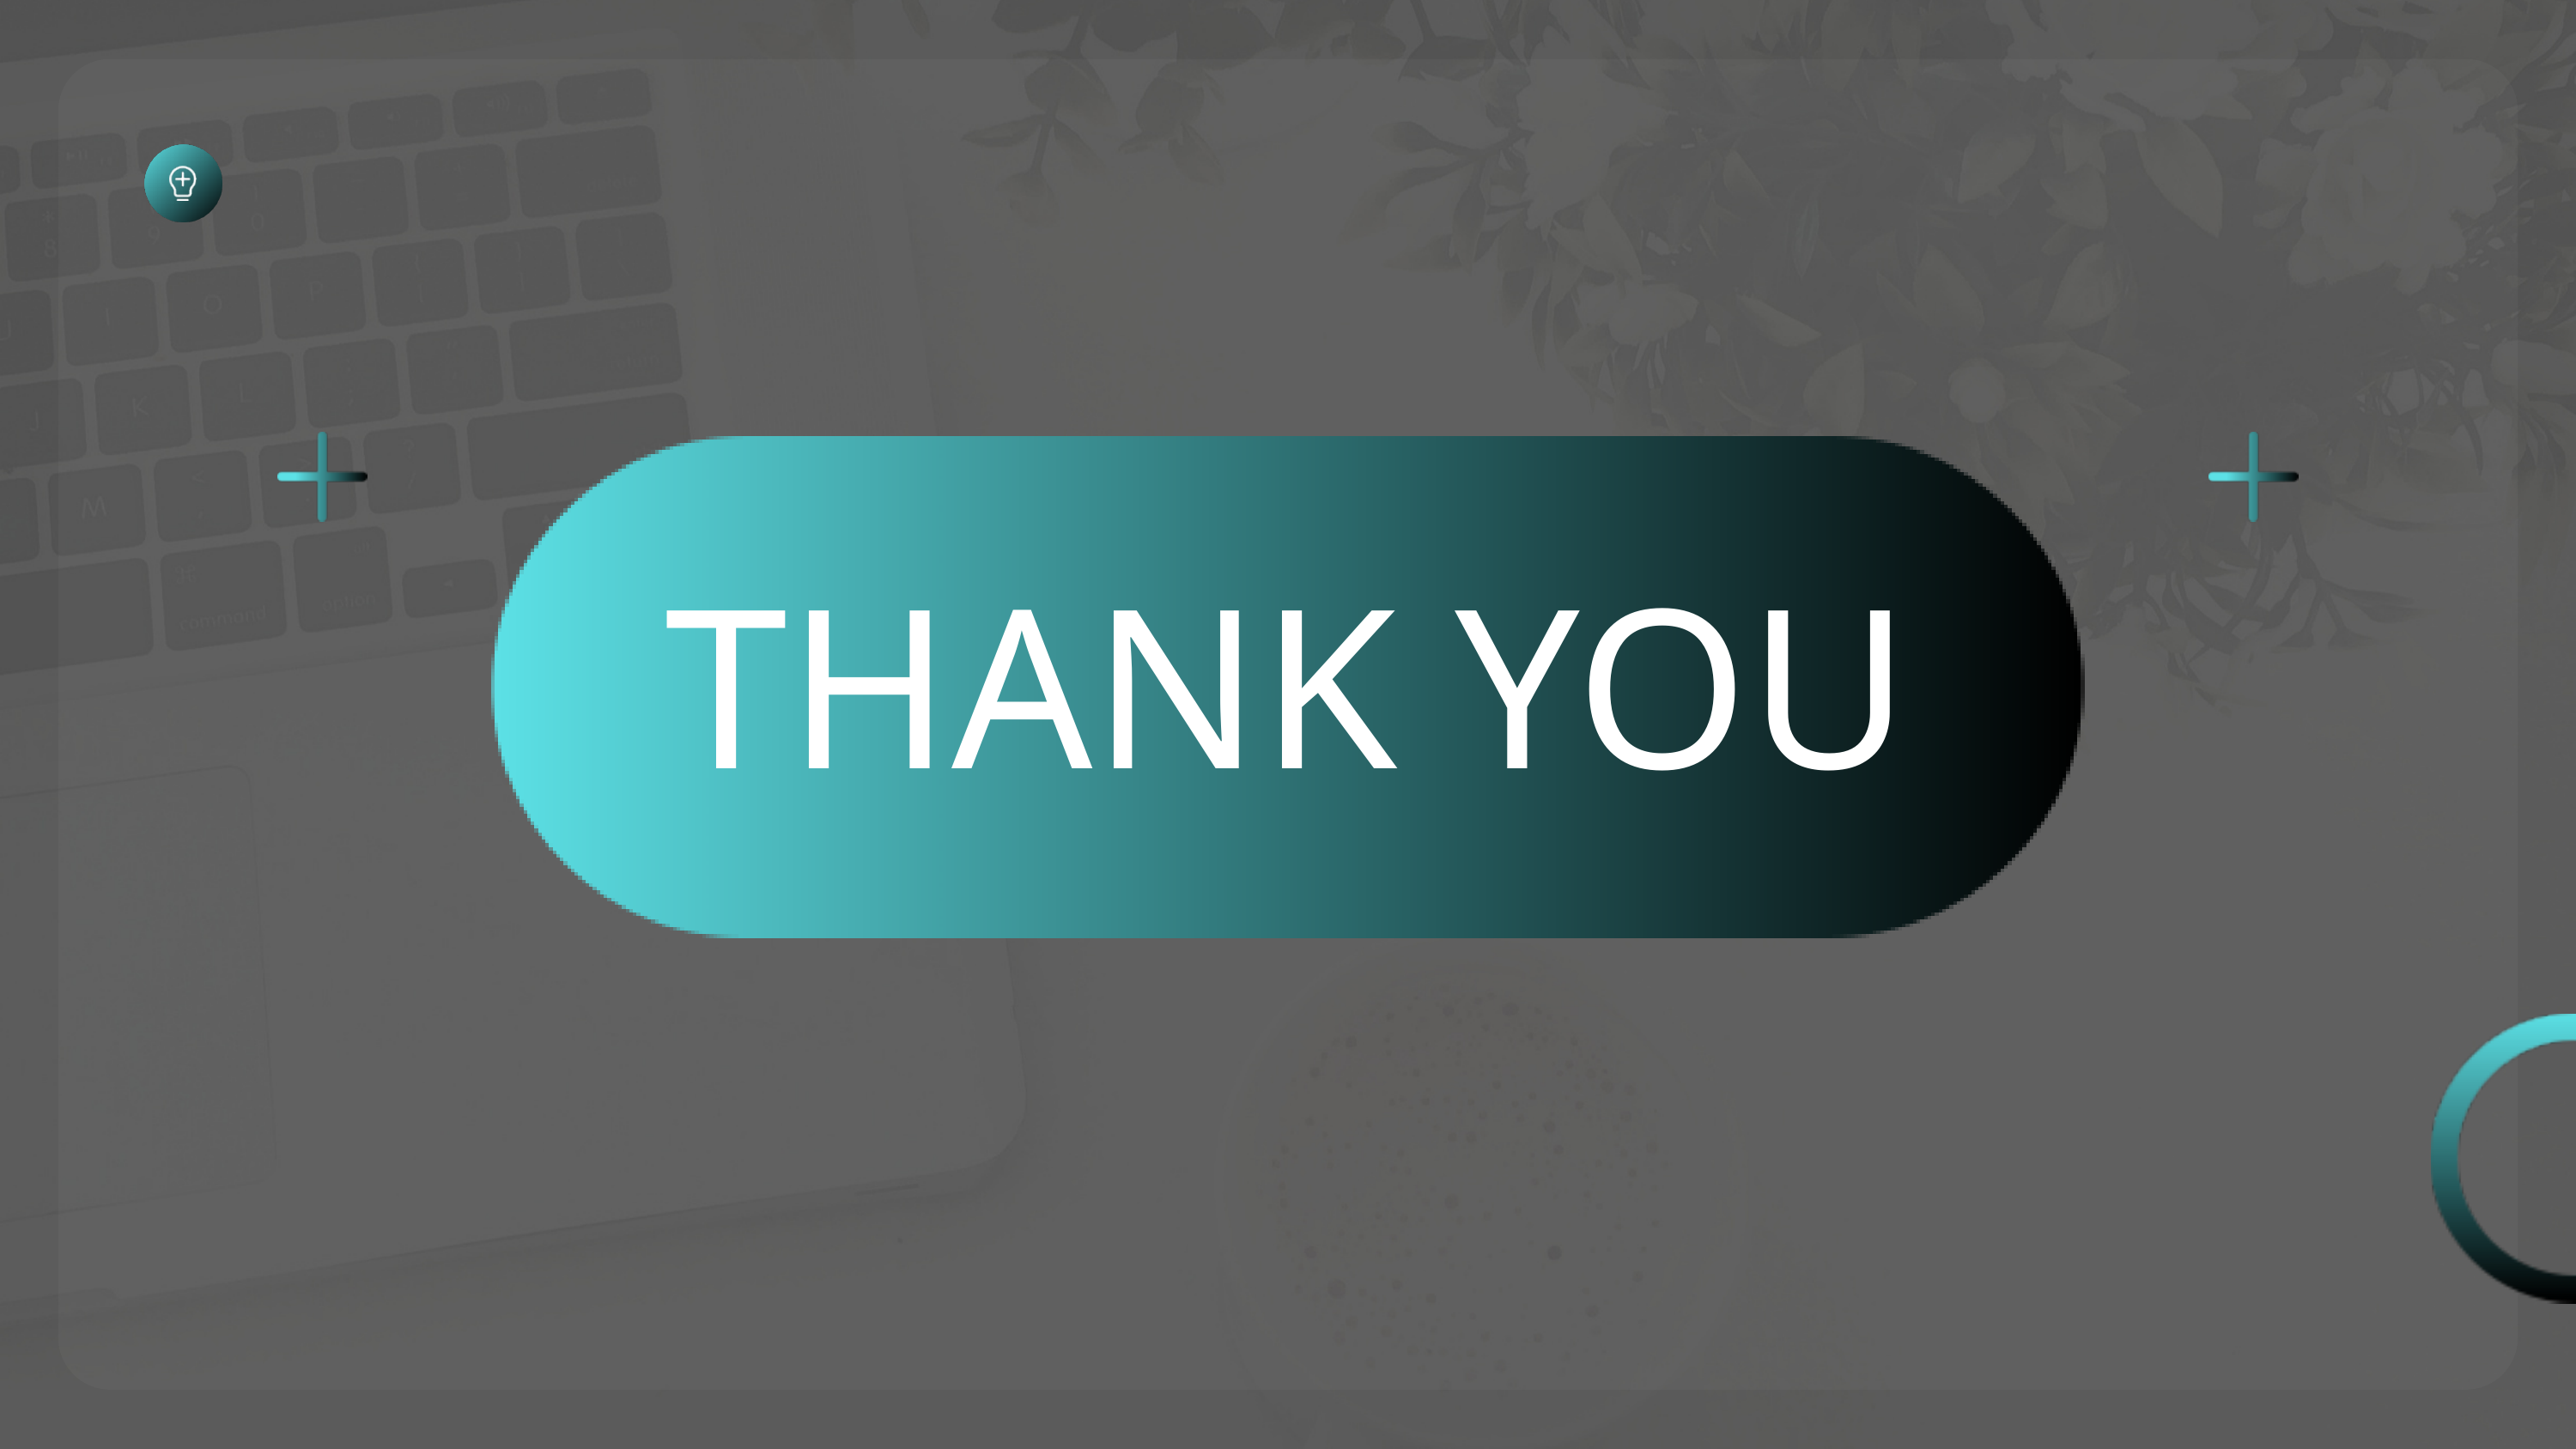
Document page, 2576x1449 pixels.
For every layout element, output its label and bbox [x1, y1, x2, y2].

picture [0, 0, 2576, 1449]
text_box [58, 58, 2518, 1391]
